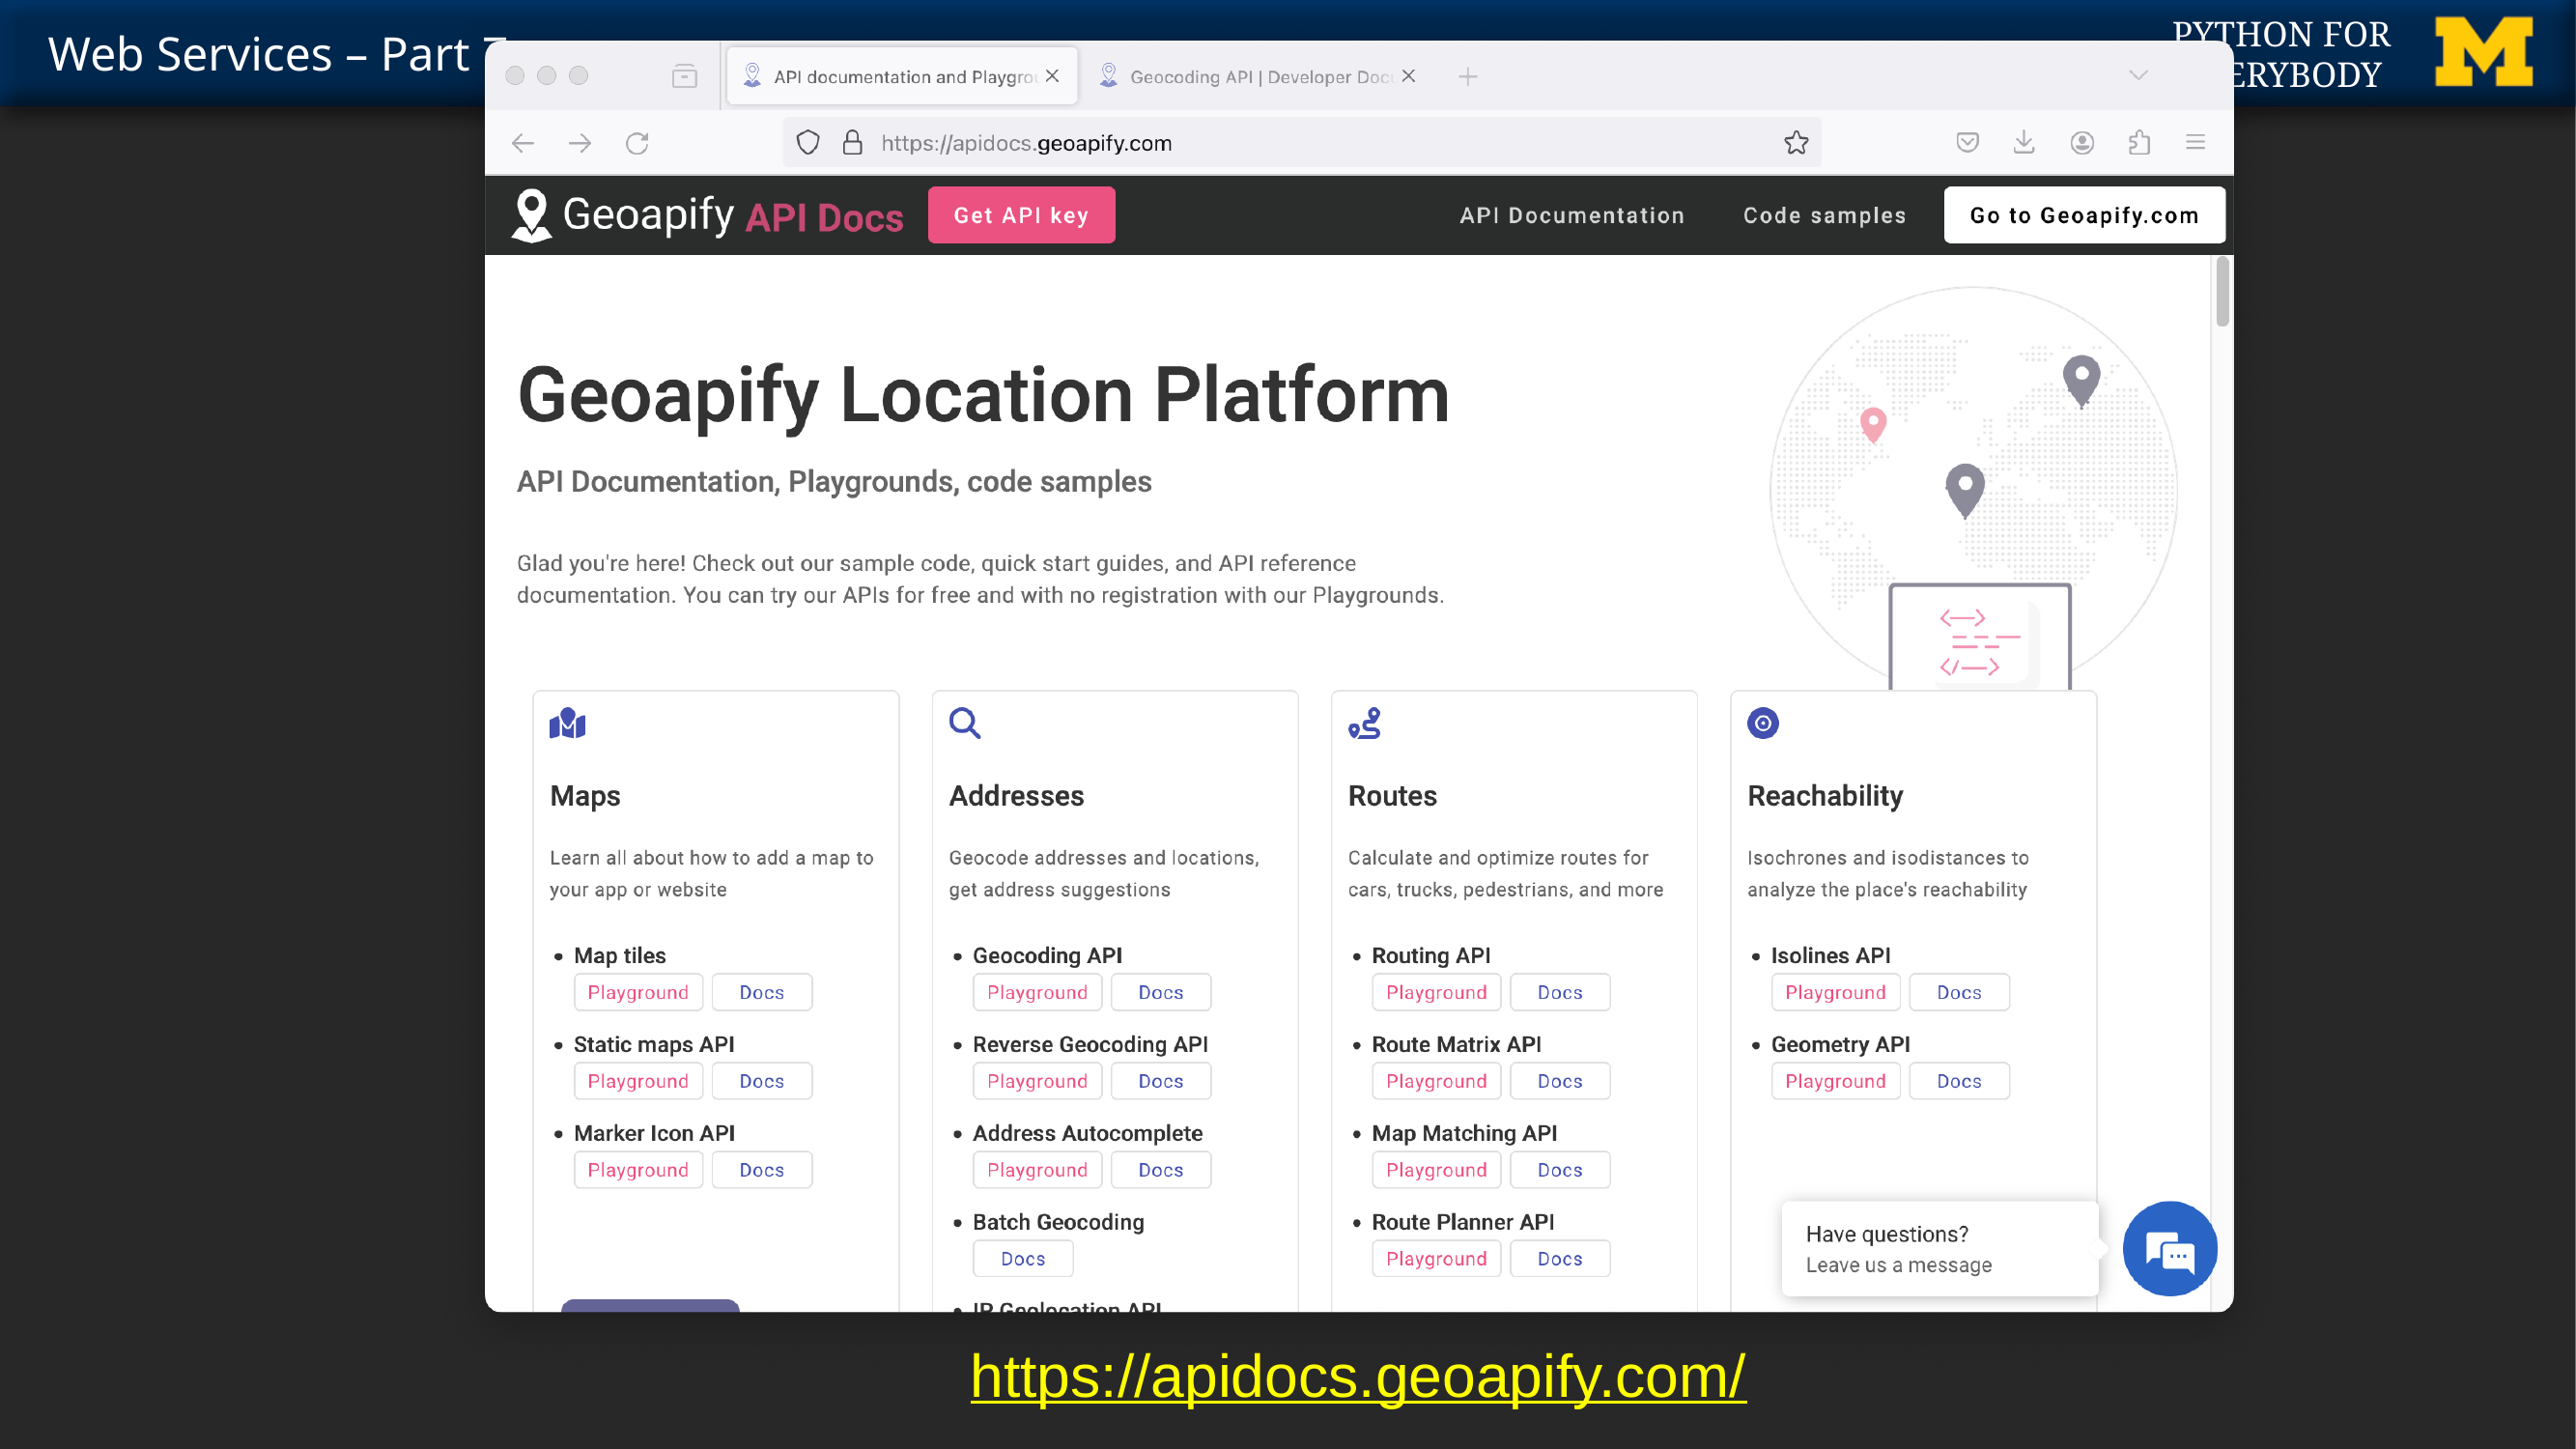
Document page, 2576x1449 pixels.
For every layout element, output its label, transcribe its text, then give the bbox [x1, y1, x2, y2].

text_box https://apidocs.geoapify.com/ [310, 1323, 2407, 1423]
picture [0, 0, 2576, 1449]
